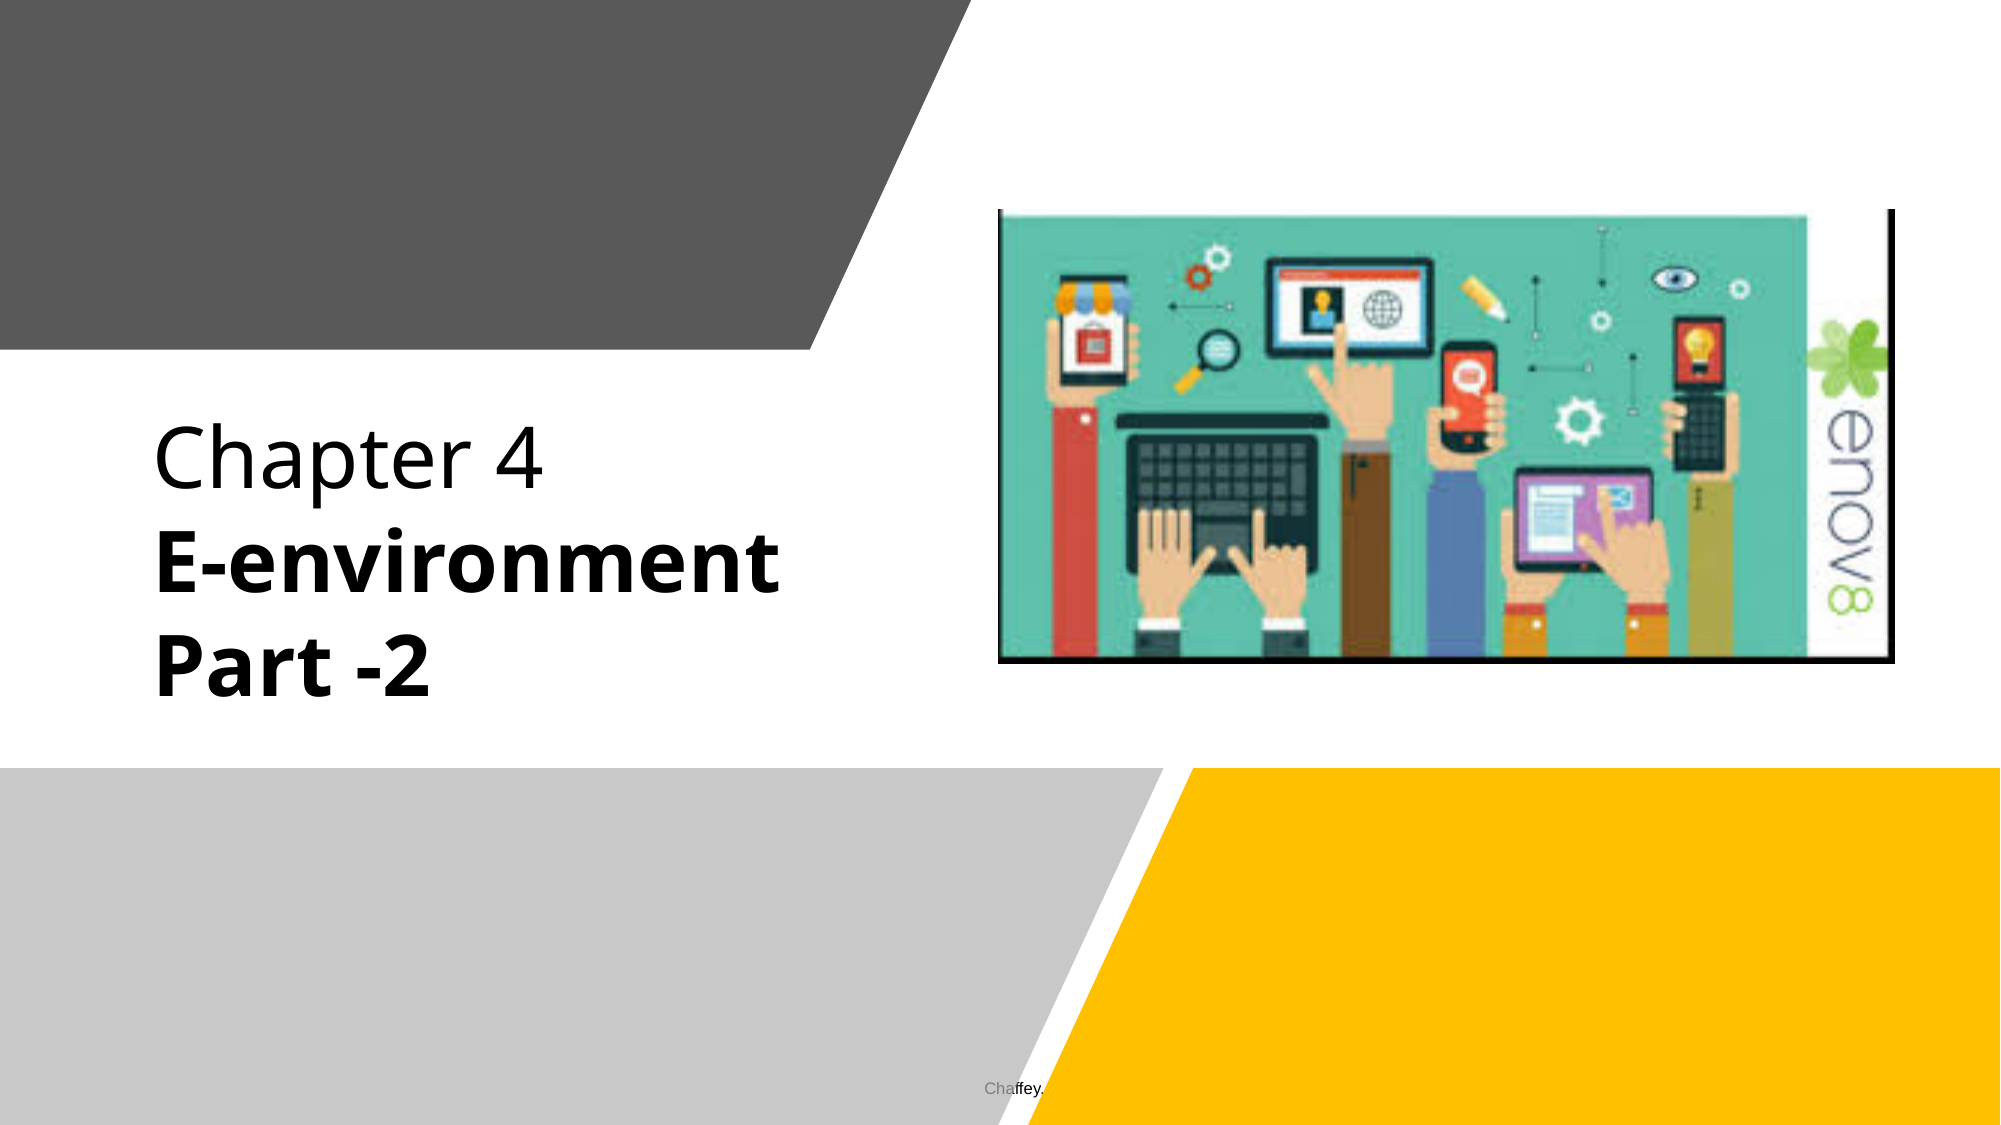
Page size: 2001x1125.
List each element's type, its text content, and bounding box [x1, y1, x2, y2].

text_box Chapter 4 E-environment Part -2 [137, 383, 834, 746]
text_box [0, 0, 973, 351]
picture [998, 209, 1895, 664]
text_box [0, 767, 1166, 1125]
text_box [1026, 767, 2000, 1125]
